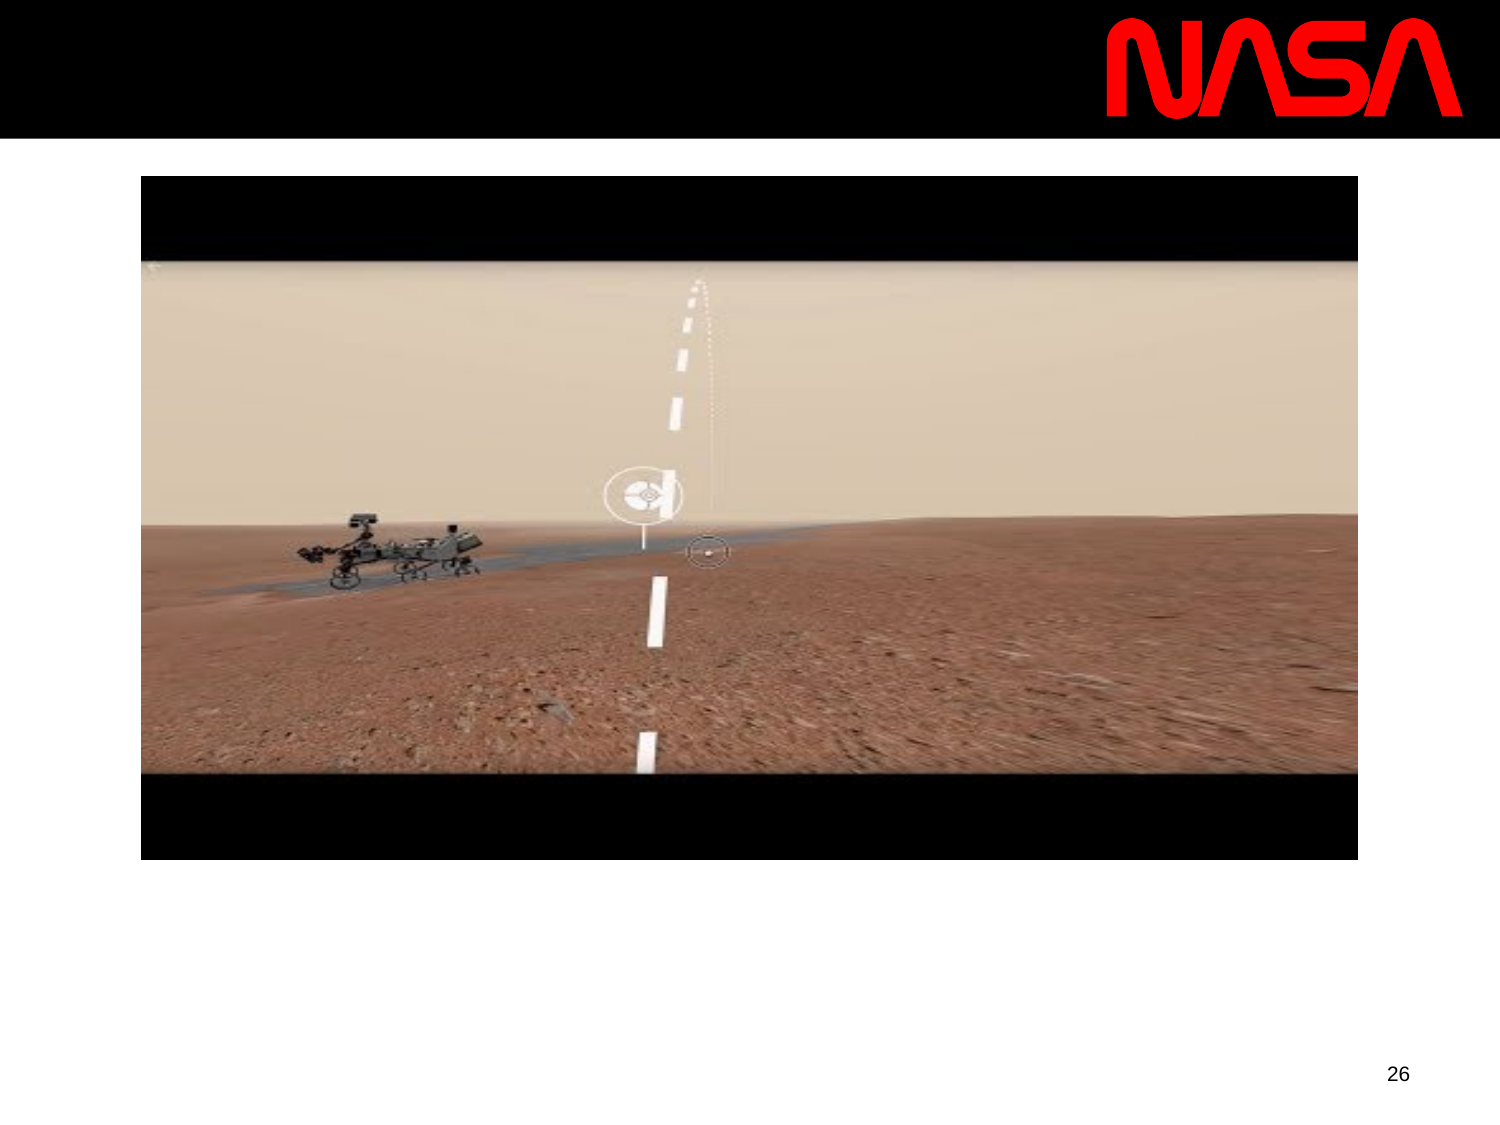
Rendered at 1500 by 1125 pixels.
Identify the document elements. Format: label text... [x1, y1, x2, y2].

text_box [1280, 7, 1486, 137]
picture [1104, 17, 1468, 119]
slide_number 26 [1074, 1042, 1425, 1103]
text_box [140, 175, 1359, 861]
